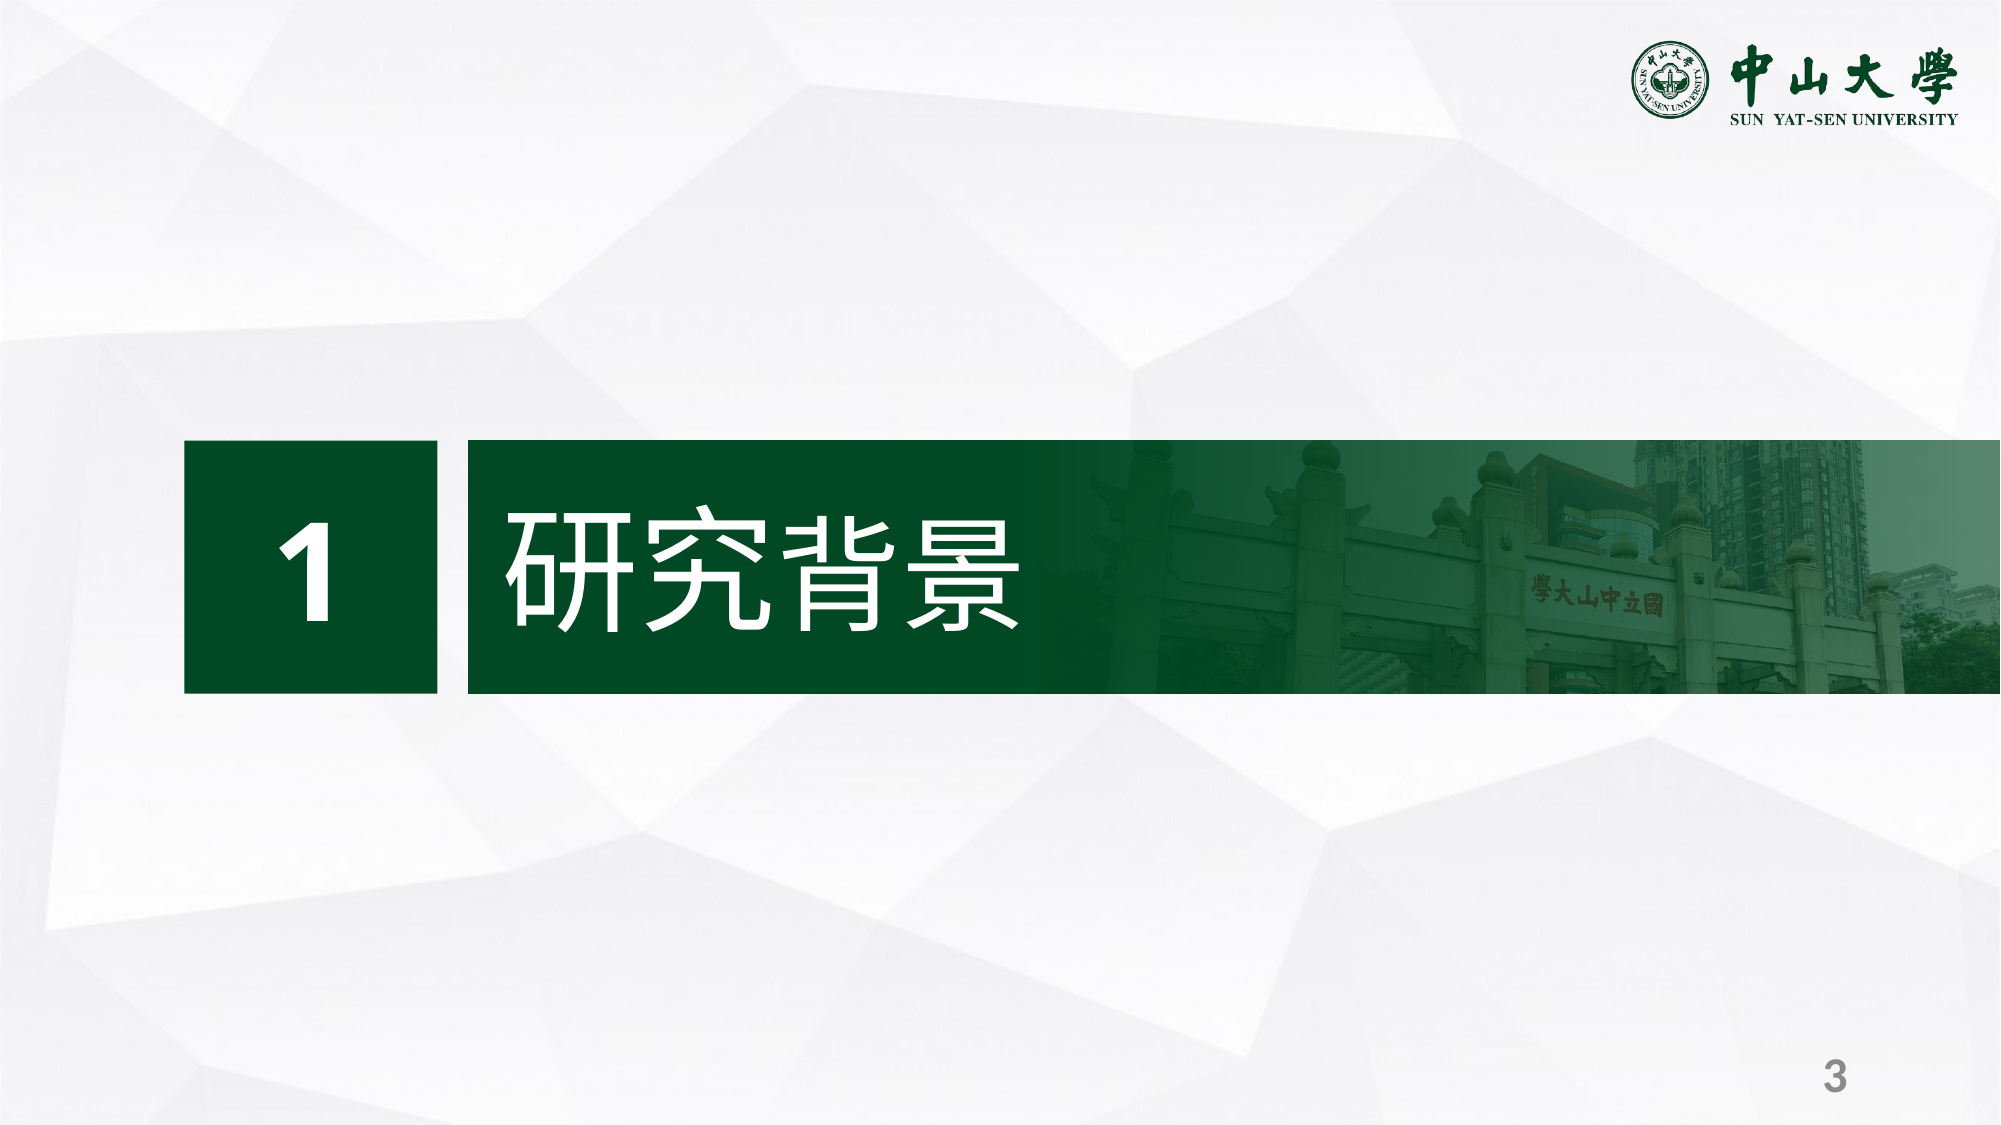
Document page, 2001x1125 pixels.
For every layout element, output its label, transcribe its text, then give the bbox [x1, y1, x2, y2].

text_box 研究背景 [486, 476, 1036, 657]
slide_number 3 [1412, 1042, 1863, 1103]
text_box [468, 440, 2000, 695]
picture [0, 0, 2001, 1125]
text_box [184, 440, 438, 694]
